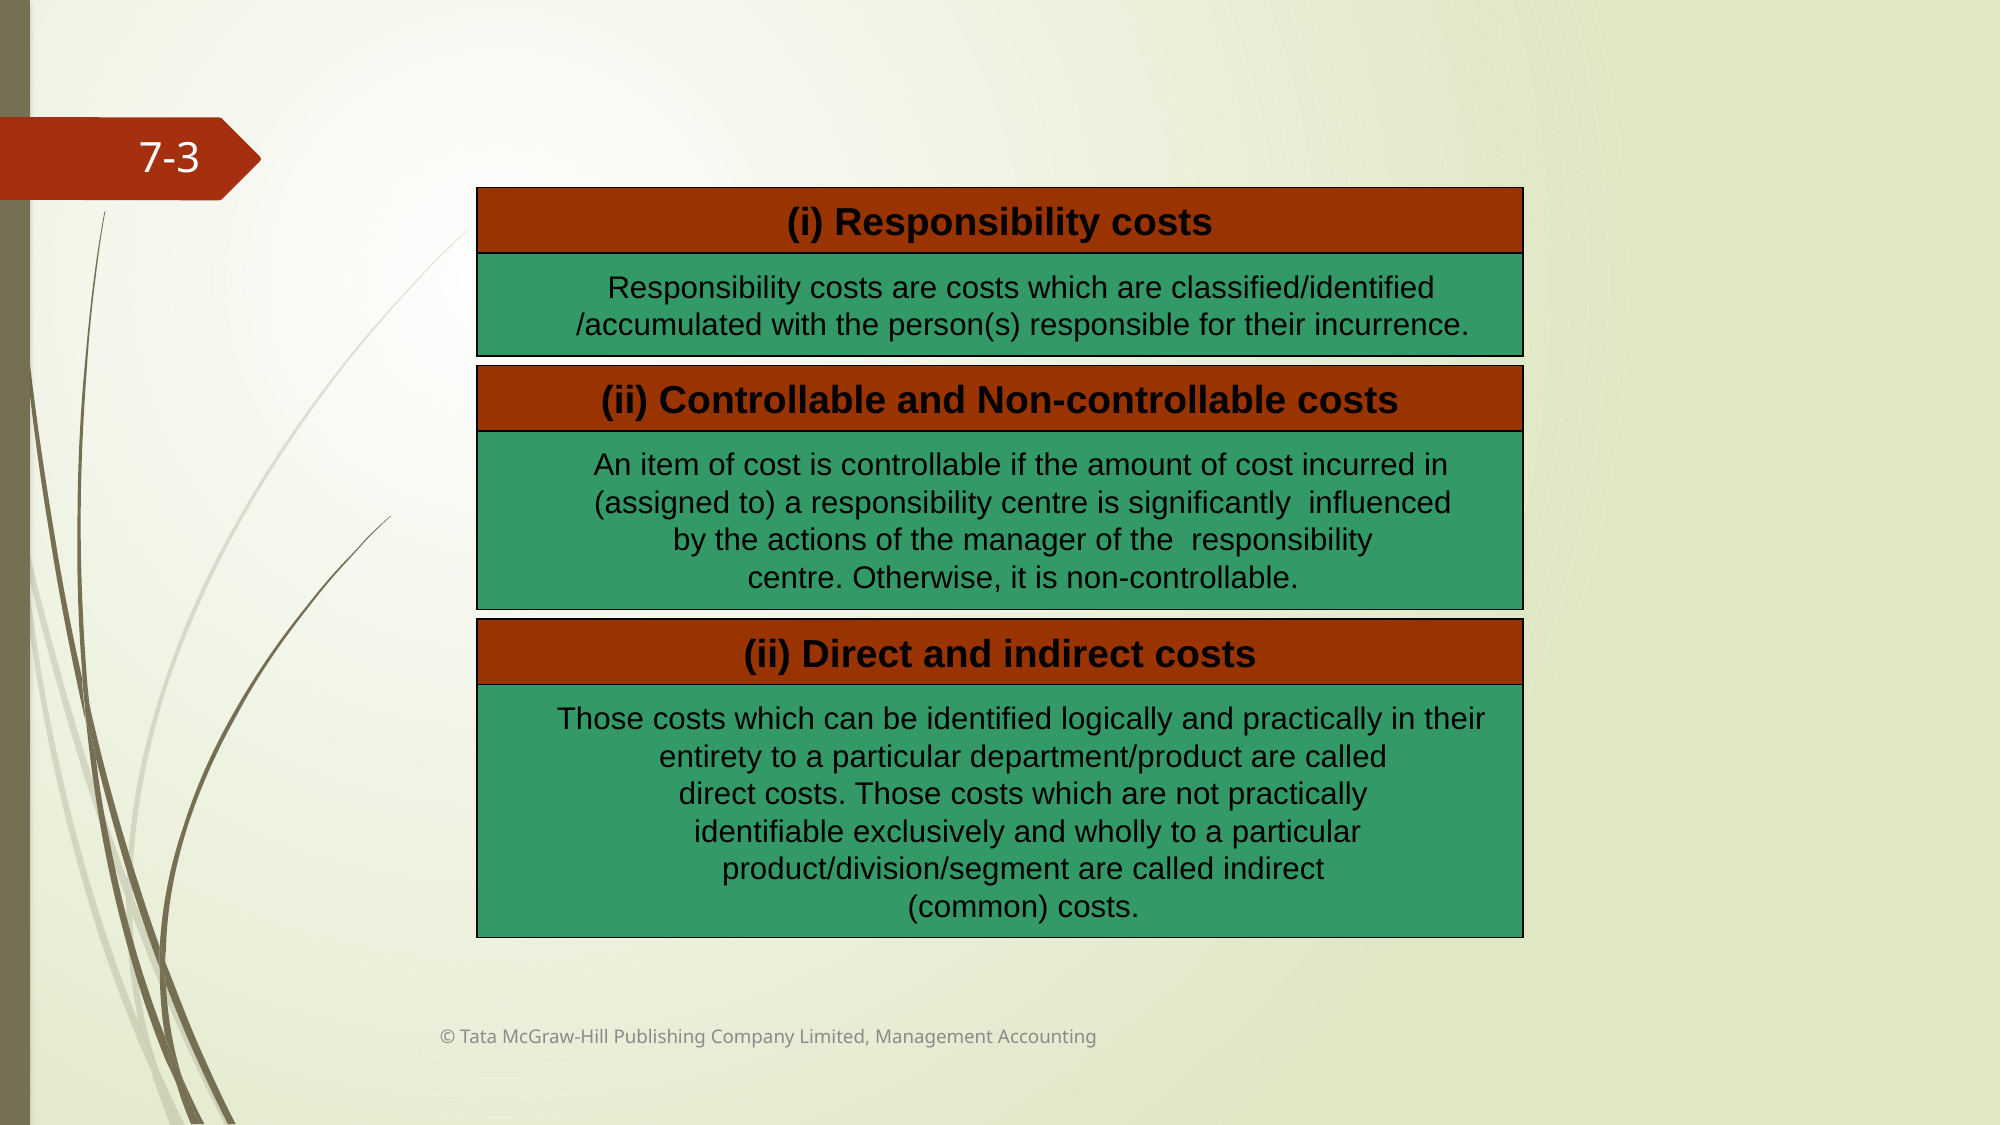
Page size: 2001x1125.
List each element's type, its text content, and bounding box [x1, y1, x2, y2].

text_box (i) Responsibility costs [477, 187, 1524, 254]
text_box Responsibility costs are costs which are classified/identified /accumulated with the person(s) responsible for their incurrence. [477, 254, 1524, 357]
slide_number 7-3 [87, 129, 216, 190]
text_box An item of cost is controllable if the amount of cost incurred in (assigned to) a responsibility centre is significantly influenced by the actions of the manager of the responsibility centre. Otherwise, it is non-controllable. [477, 432, 1524, 610]
text_box (ii) Direct and indirect costs [477, 618, 1524, 685]
text_box (ii) Controllable and Non-controllable costs [477, 365, 1524, 432]
text_box Those costs which can be identified logically and practically in their entirety to a particular department/product are called direct costs. Those costs which are not practically identifiable exclusively and wholly to a particular product/division/segment are called indirect (common) costs. [477, 685, 1524, 938]
footer © Tata McGraw-Hill Publishing Company Limited, Management Accounting [424, 1006, 1675, 1067]
